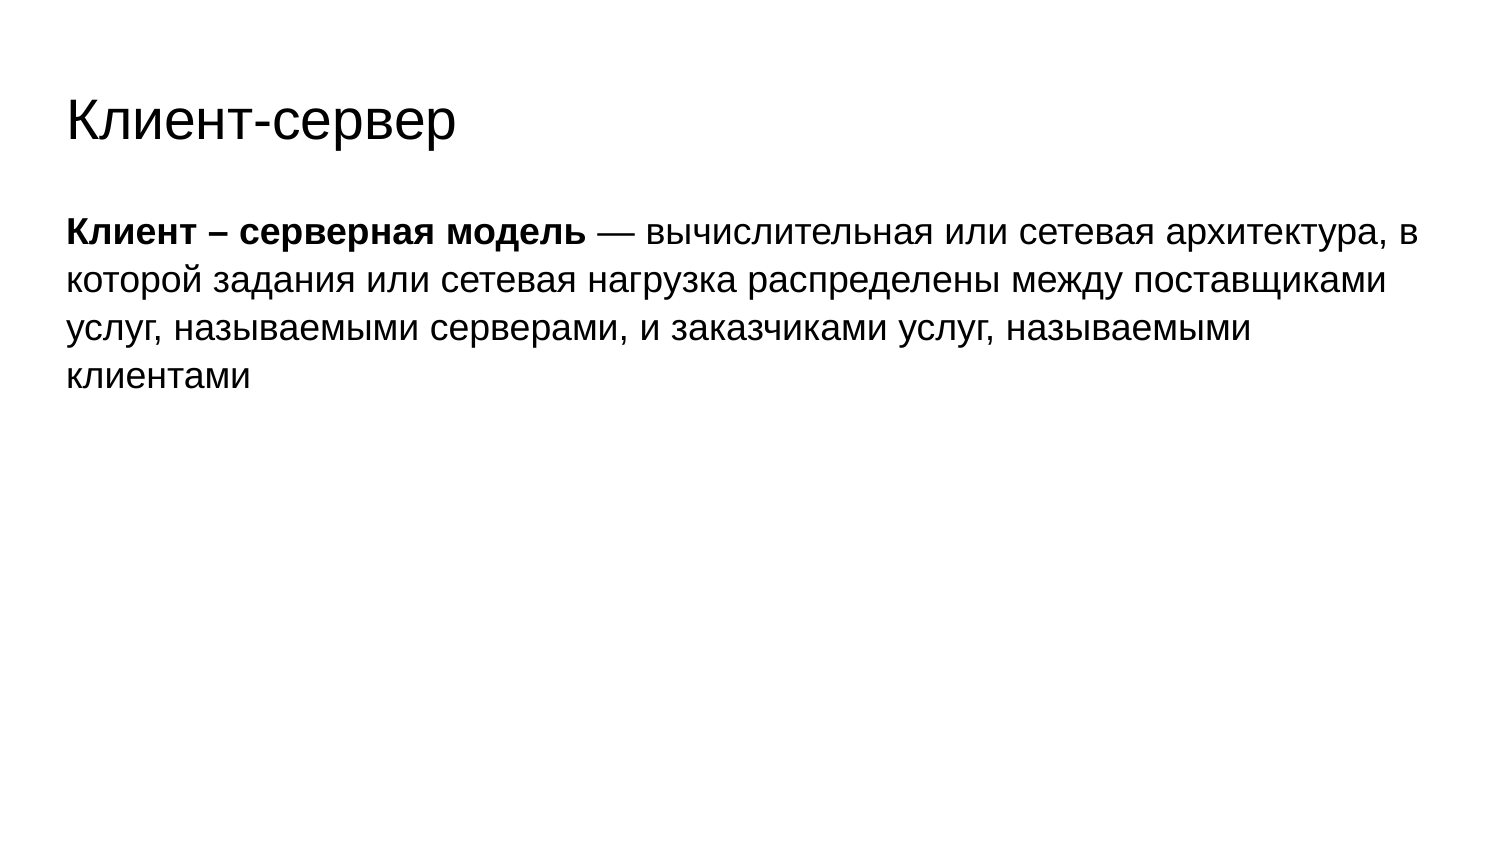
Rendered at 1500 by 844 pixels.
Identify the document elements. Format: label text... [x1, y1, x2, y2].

title Клиент-сервер [51, 72, 1449, 167]
list Клиент – серверная модель — вычислительная или сетевая архитектура, в которой задания или сетевая нагрузка распределены между поставщиками услуг, называемыми серверами, и заказчиками услуг, называемыми клиентами [51, 189, 1449, 750]
